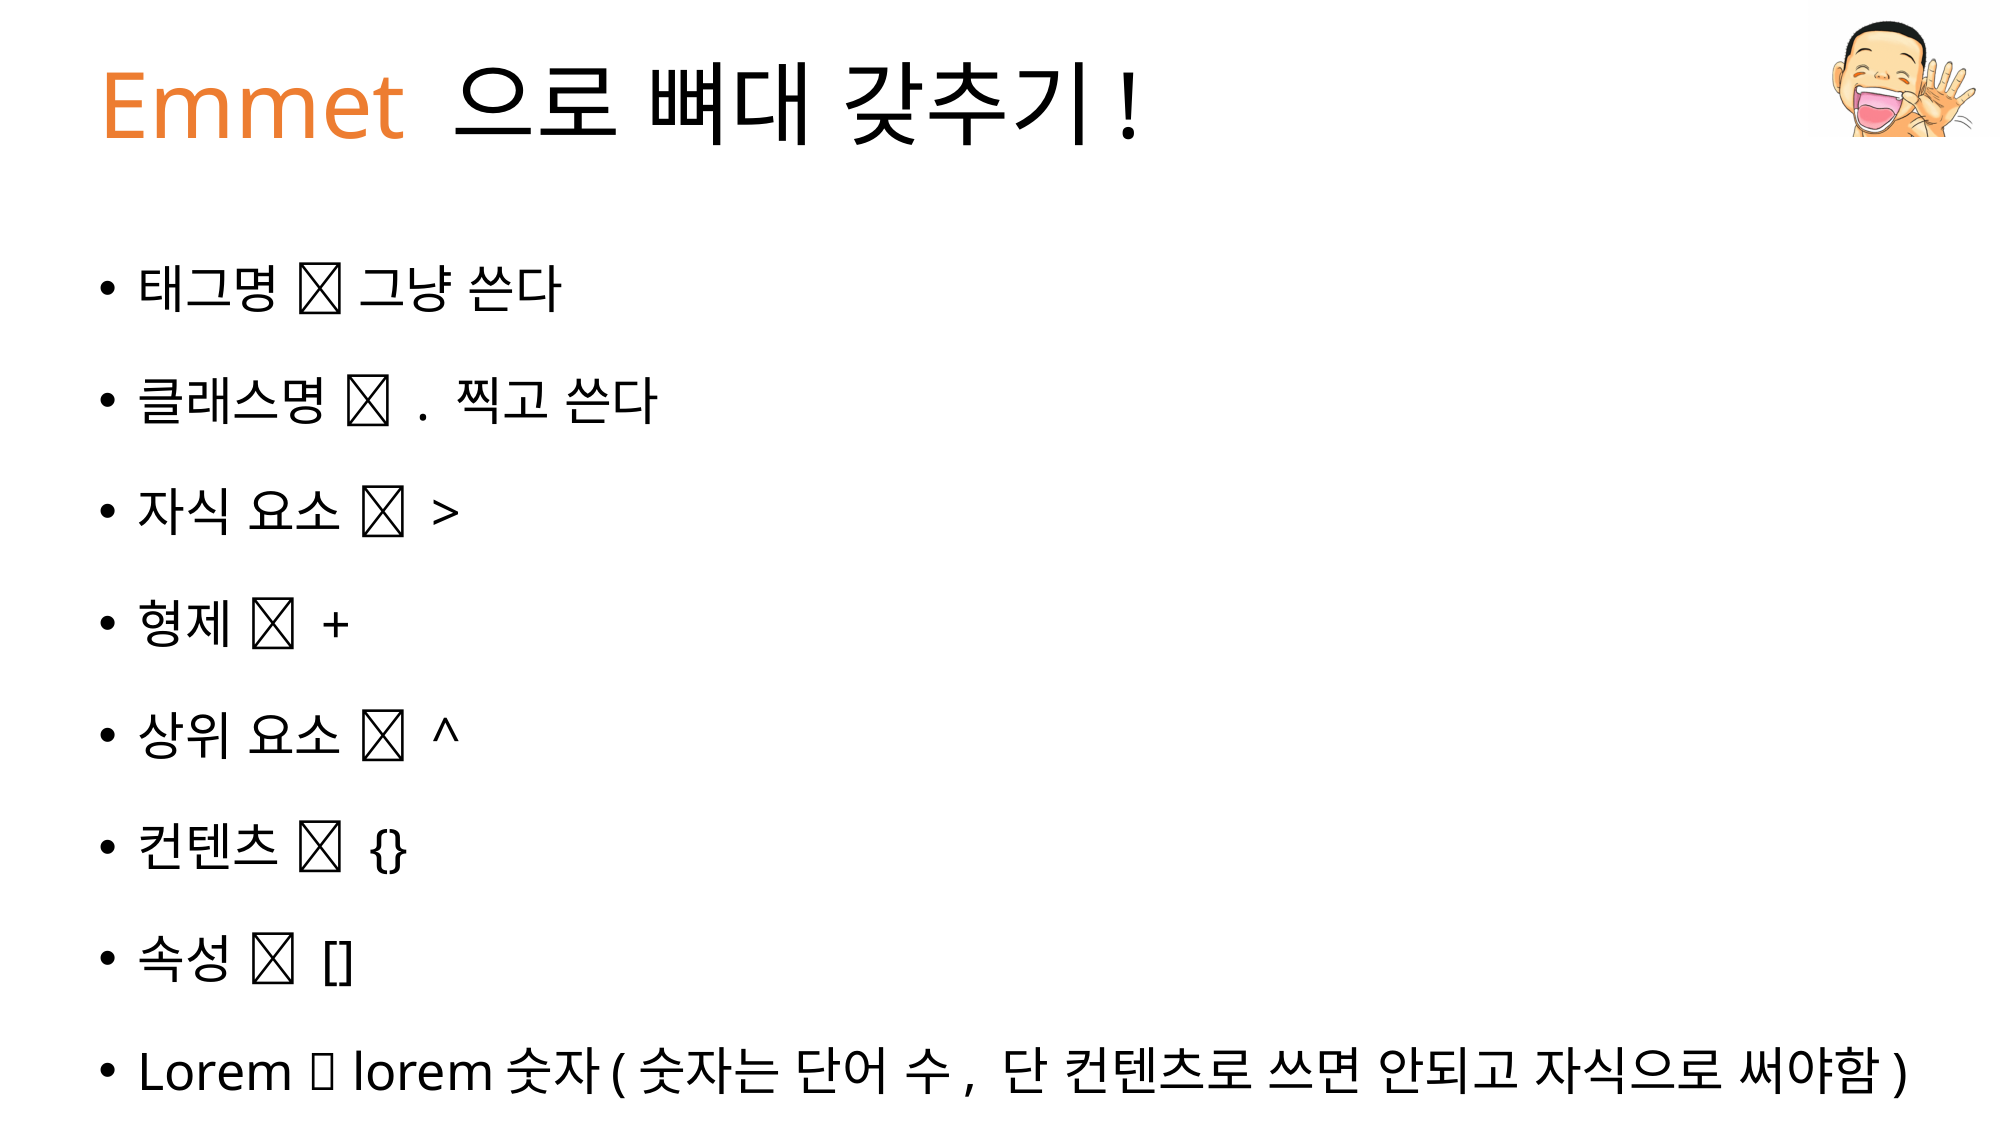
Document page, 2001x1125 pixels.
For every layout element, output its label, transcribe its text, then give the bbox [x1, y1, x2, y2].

picture [1931, 0, 2000, 137]
list 태그명  그냥 쓴다 클래스명  . 찍고 쓴다 자식 요소  > 형제  + 상위 요소  ^ 컨텐츠  {} 속성  [] Lorem  lorem숫자(숫자는 단어 수, 단 컨텐츠로 쓰면 안되고 자식으로 써야함) [83, 217, 1931, 1125]
title Emmet 으로 뼈대 갖추기! [83, 0, 1931, 217]
